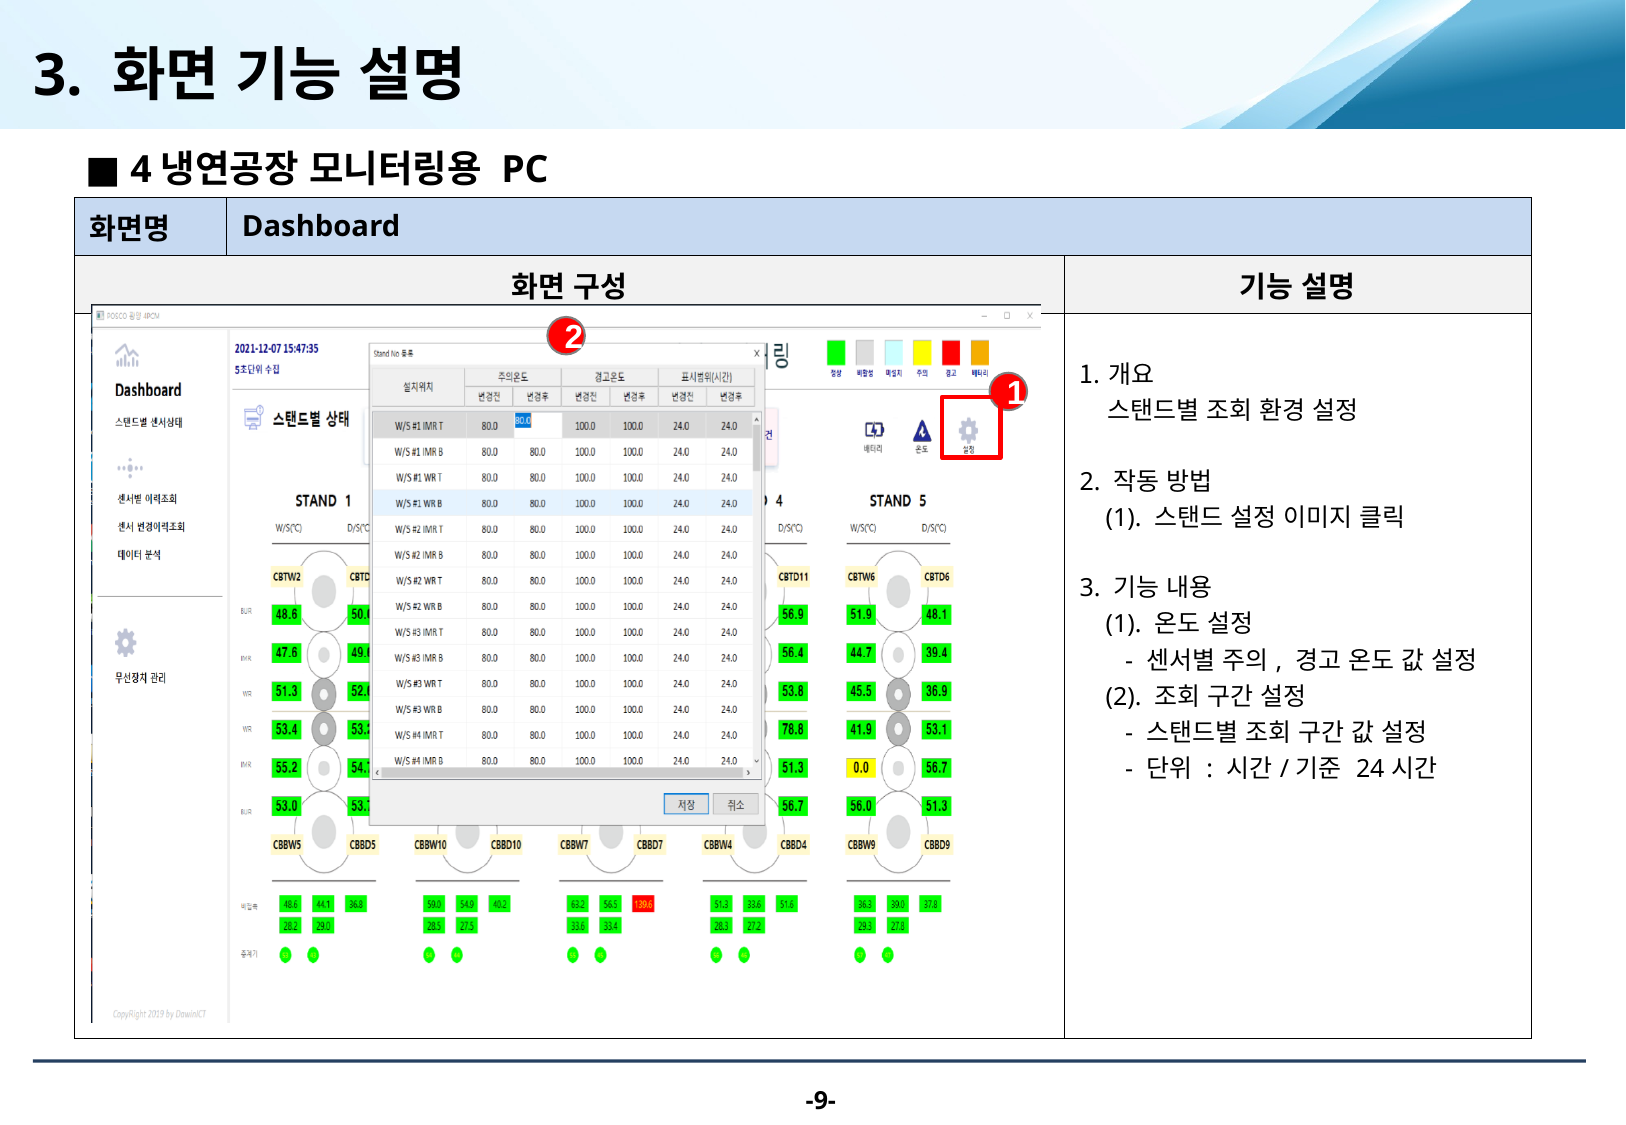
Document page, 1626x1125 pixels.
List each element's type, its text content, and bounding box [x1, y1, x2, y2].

picture [91, 304, 1041, 1024]
table_cell 화면 구성 [75, 256, 1064, 313]
text_box ■ 4냉연공장 모니터링용 PC [70, 137, 574, 198]
slide_number -8- [633, 1076, 1009, 1116]
title 3. 화면 기능 설명 [18, 30, 1285, 114]
table_header 화면명 [75, 198, 226, 255]
table_cell 기능 설명 [1065, 256, 1531, 313]
picture [0, 0, 1626, 129]
table_cell [75, 314, 1064, 1038]
table_header Dashboard [227, 198, 1531, 255]
table_cell 개요 스탠드별 조회 환경 설정 2. 작동 방법 (1). 스탠드 설정 이미지 클릭 3. 기능 내용 (1). 온도 설정 - 센서별 주의, 경고 온도 값 설정 (2). 조회 구간 설정 - 스탠드별 조회 구간 값 설정 - 단위 : 시간/기준 24시간 [1065, 314, 1531, 1038]
